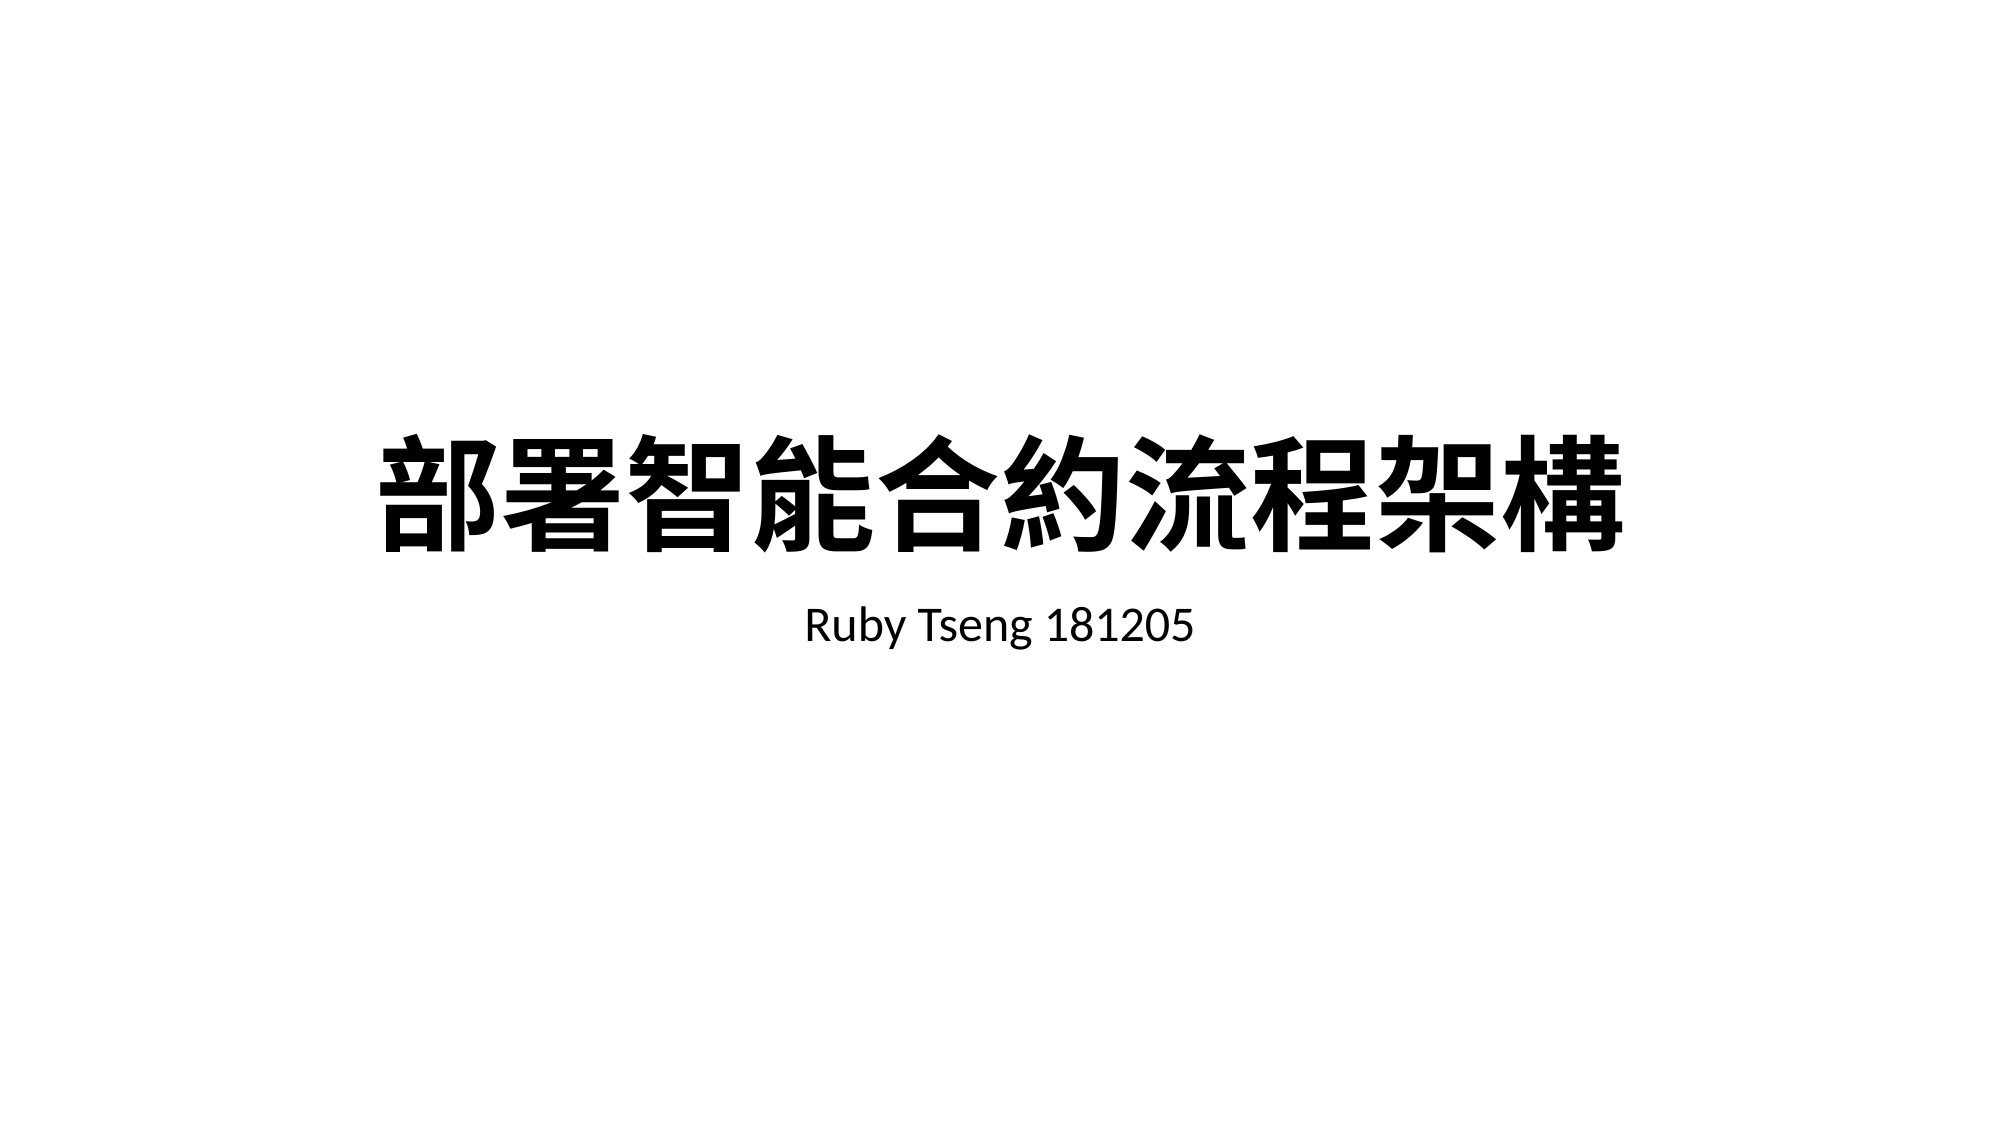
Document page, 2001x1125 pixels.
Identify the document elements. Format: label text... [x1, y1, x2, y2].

title 部署智能合約流程架構 [249, 184, 1750, 576]
subtitle Ruby Tseng 181205 [249, 590, 1750, 863]
